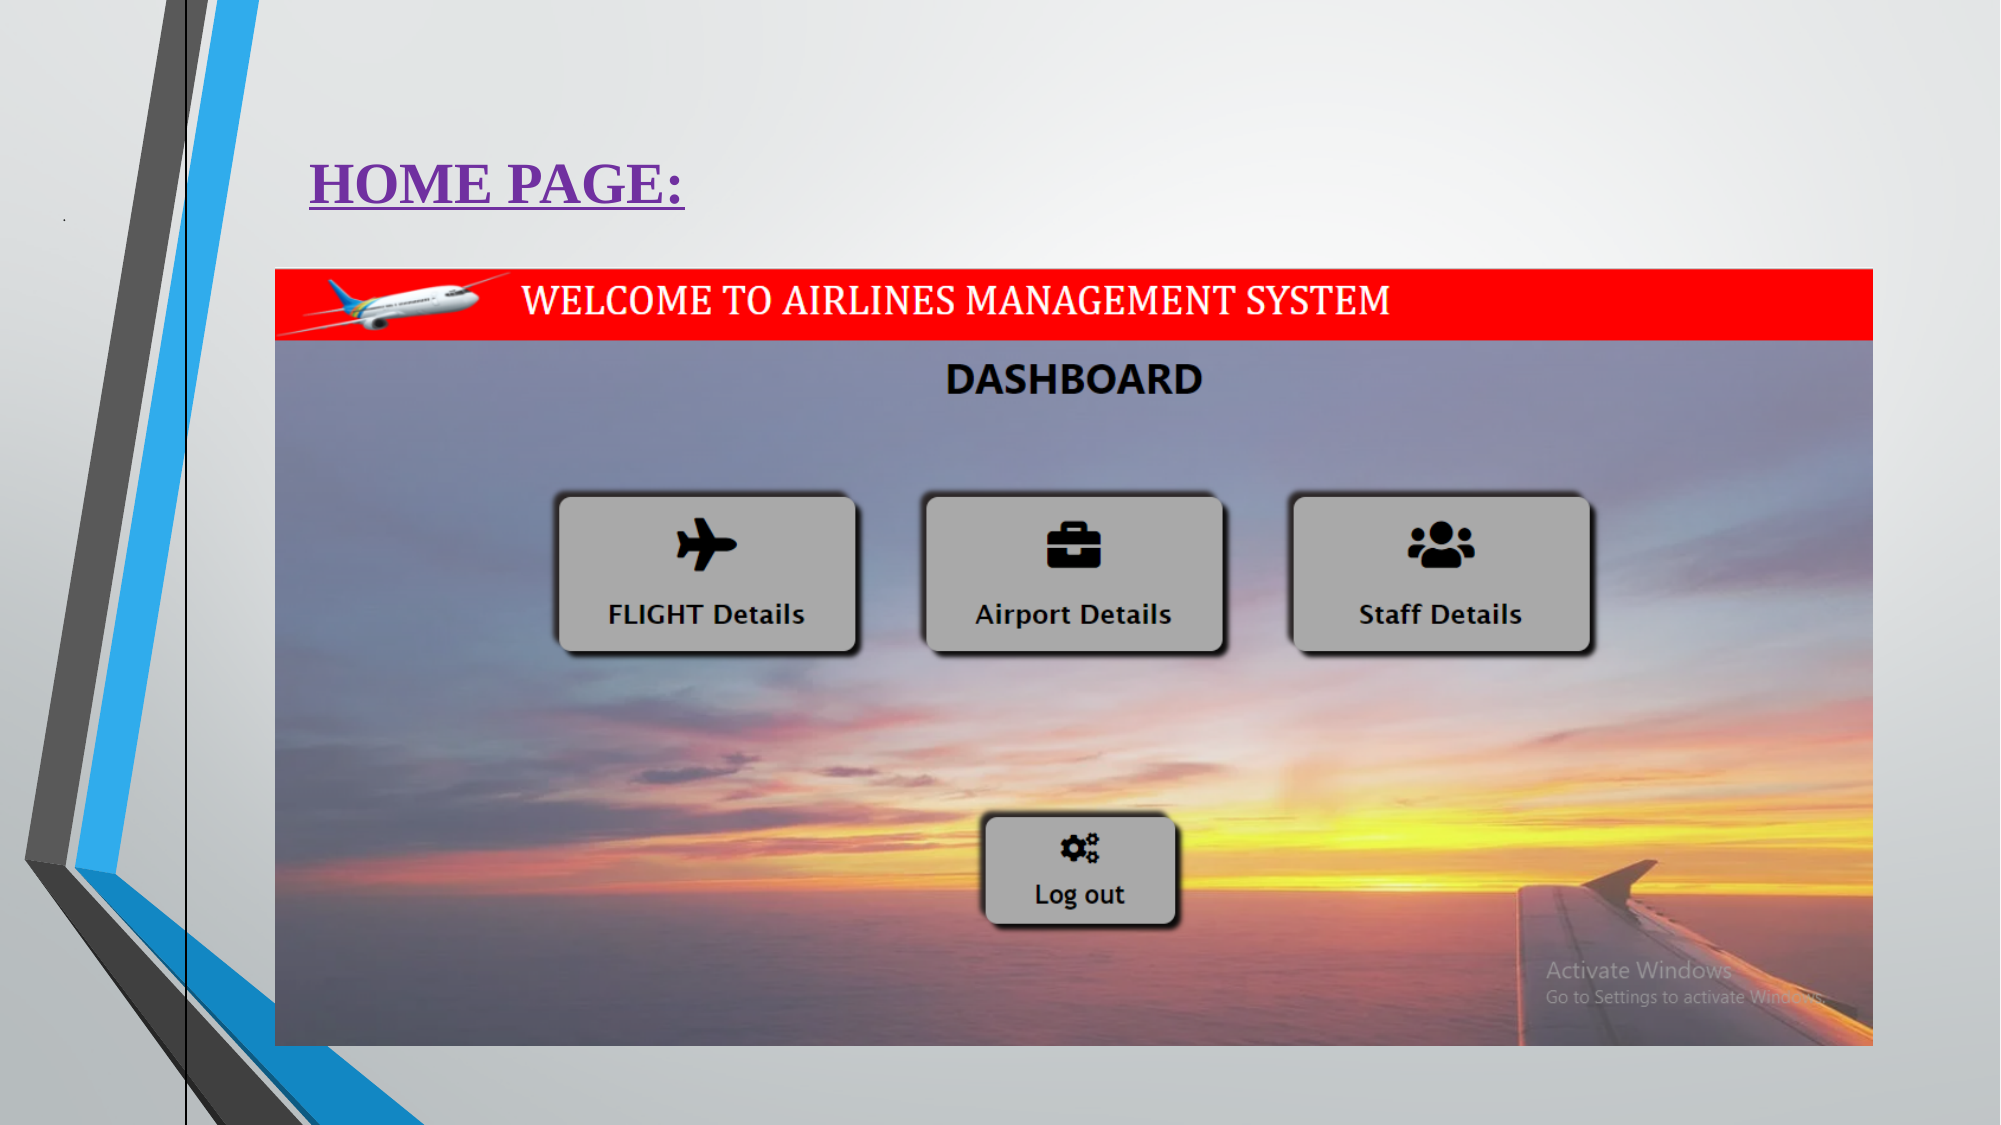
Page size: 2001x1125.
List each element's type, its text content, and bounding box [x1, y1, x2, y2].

picture [274, 267, 1873, 1046]
title Home page: [309, 26, 2000, 223]
